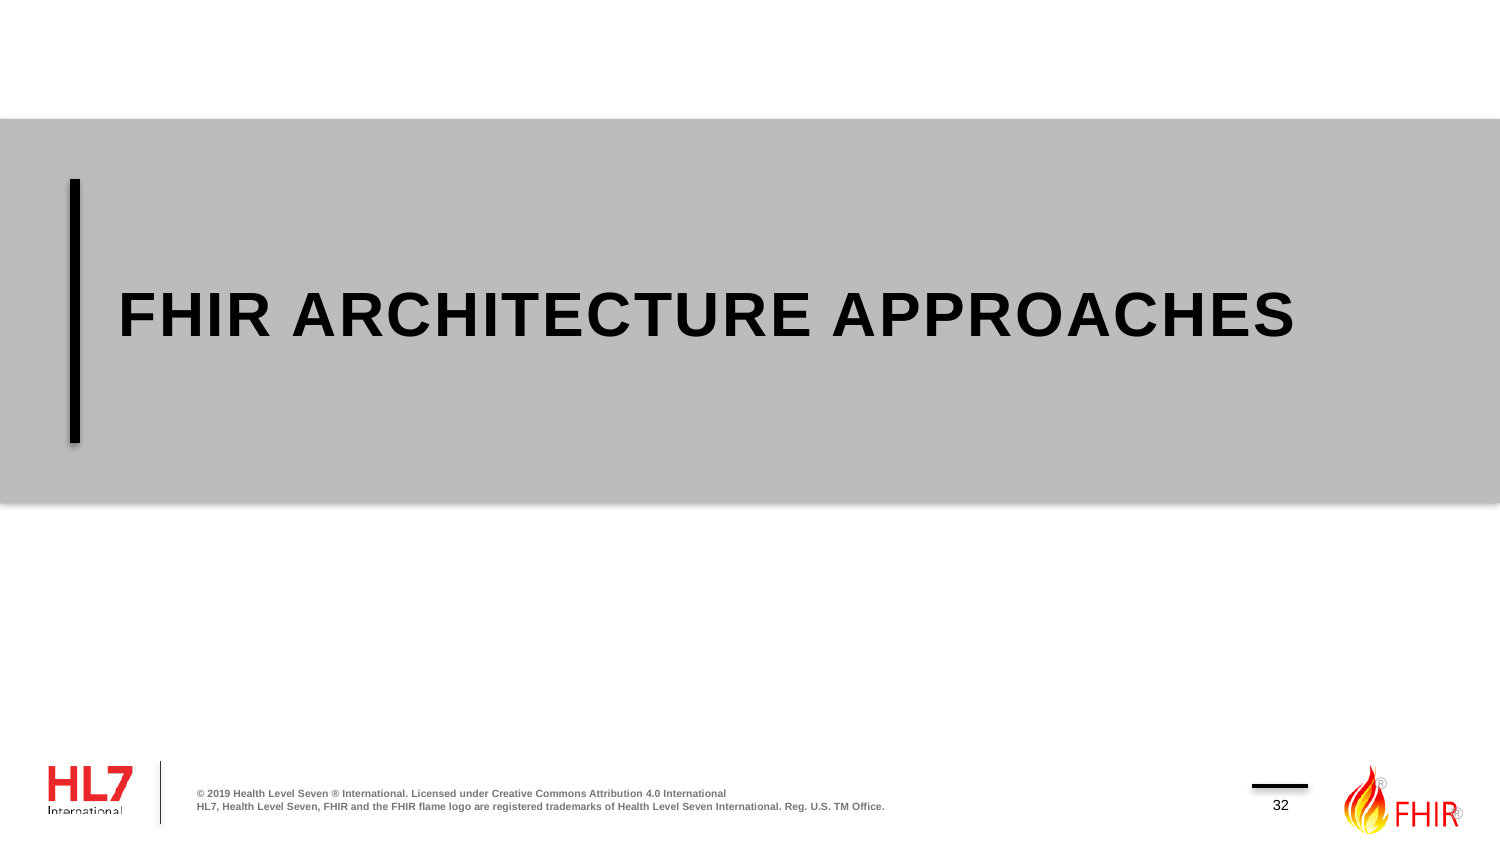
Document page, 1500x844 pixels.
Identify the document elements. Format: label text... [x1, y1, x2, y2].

slide_number 32 [1258, 786, 1304, 813]
footer © 2019 Health Level Seven ® International. Licensed under Creative Commons Attribution 4.0 International HL7, Health Level Seven, FHIR and the FHIR flame logo are registered trademarks of Health Level Seven International. Reg. U.S. TM Office. [196, 786, 941, 813]
picture [1339, 760, 1463, 837]
title FHIR Architecture Approaches [118, 144, 1441, 478]
